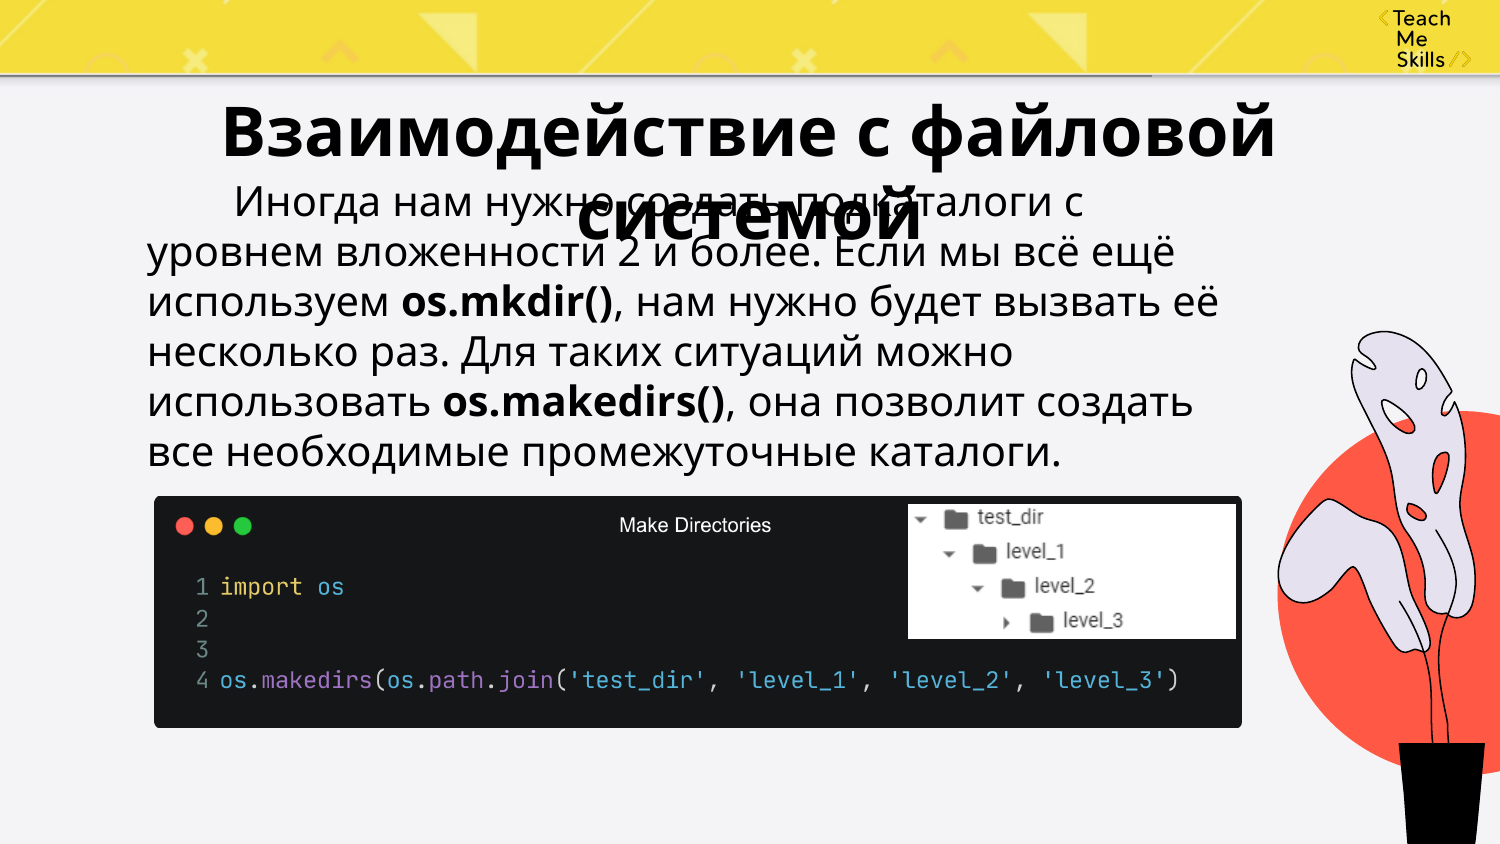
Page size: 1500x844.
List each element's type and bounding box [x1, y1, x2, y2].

text_box [1277, 331, 1485, 844]
picture [0, 0, 1500, 844]
